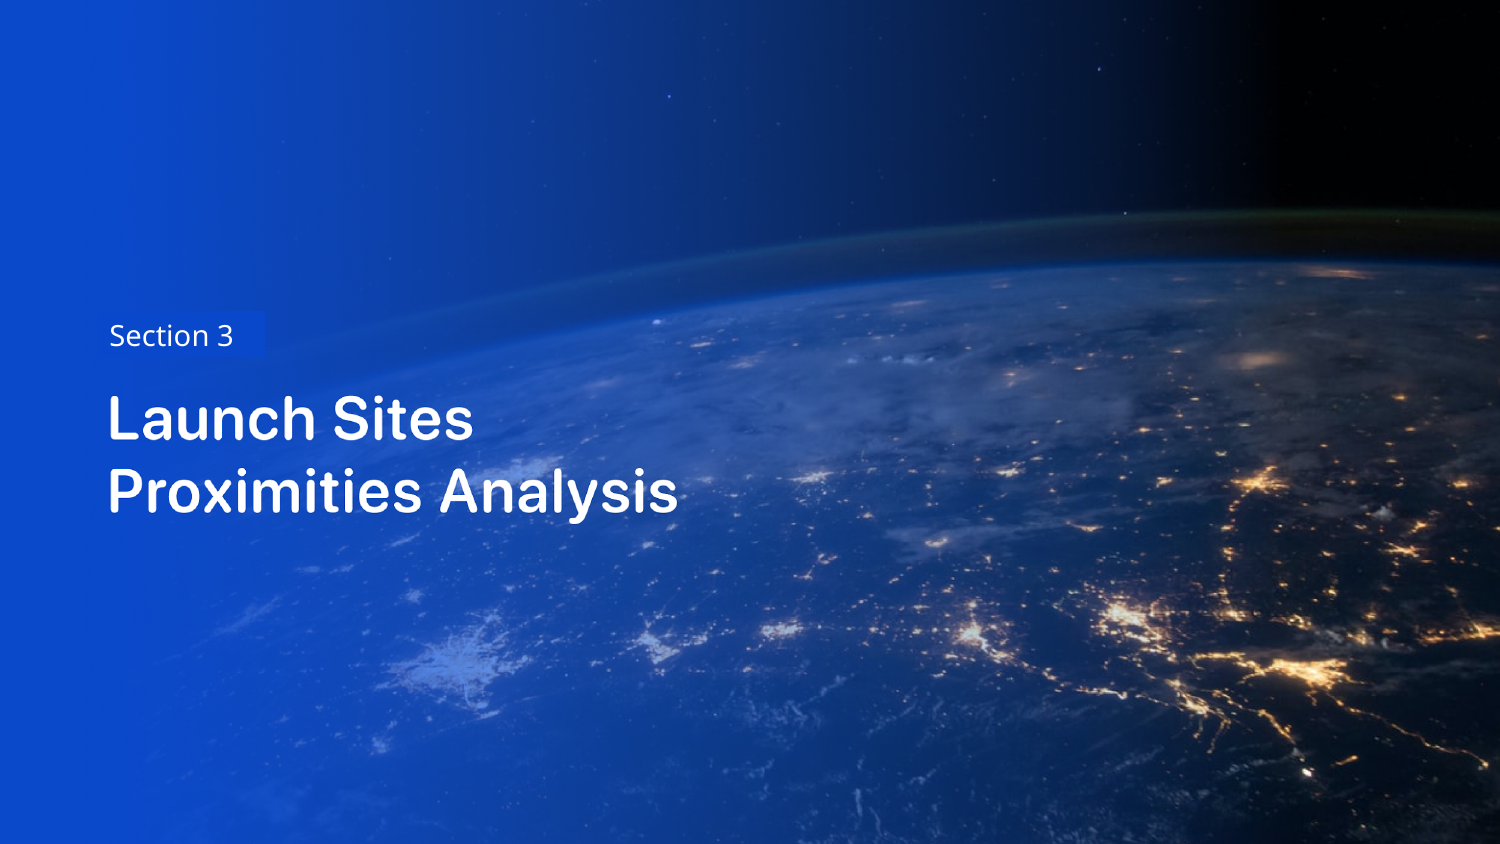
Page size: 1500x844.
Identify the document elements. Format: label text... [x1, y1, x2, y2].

text_box Section 3 [98, 311, 266, 358]
picture [0, 0, 1500, 844]
